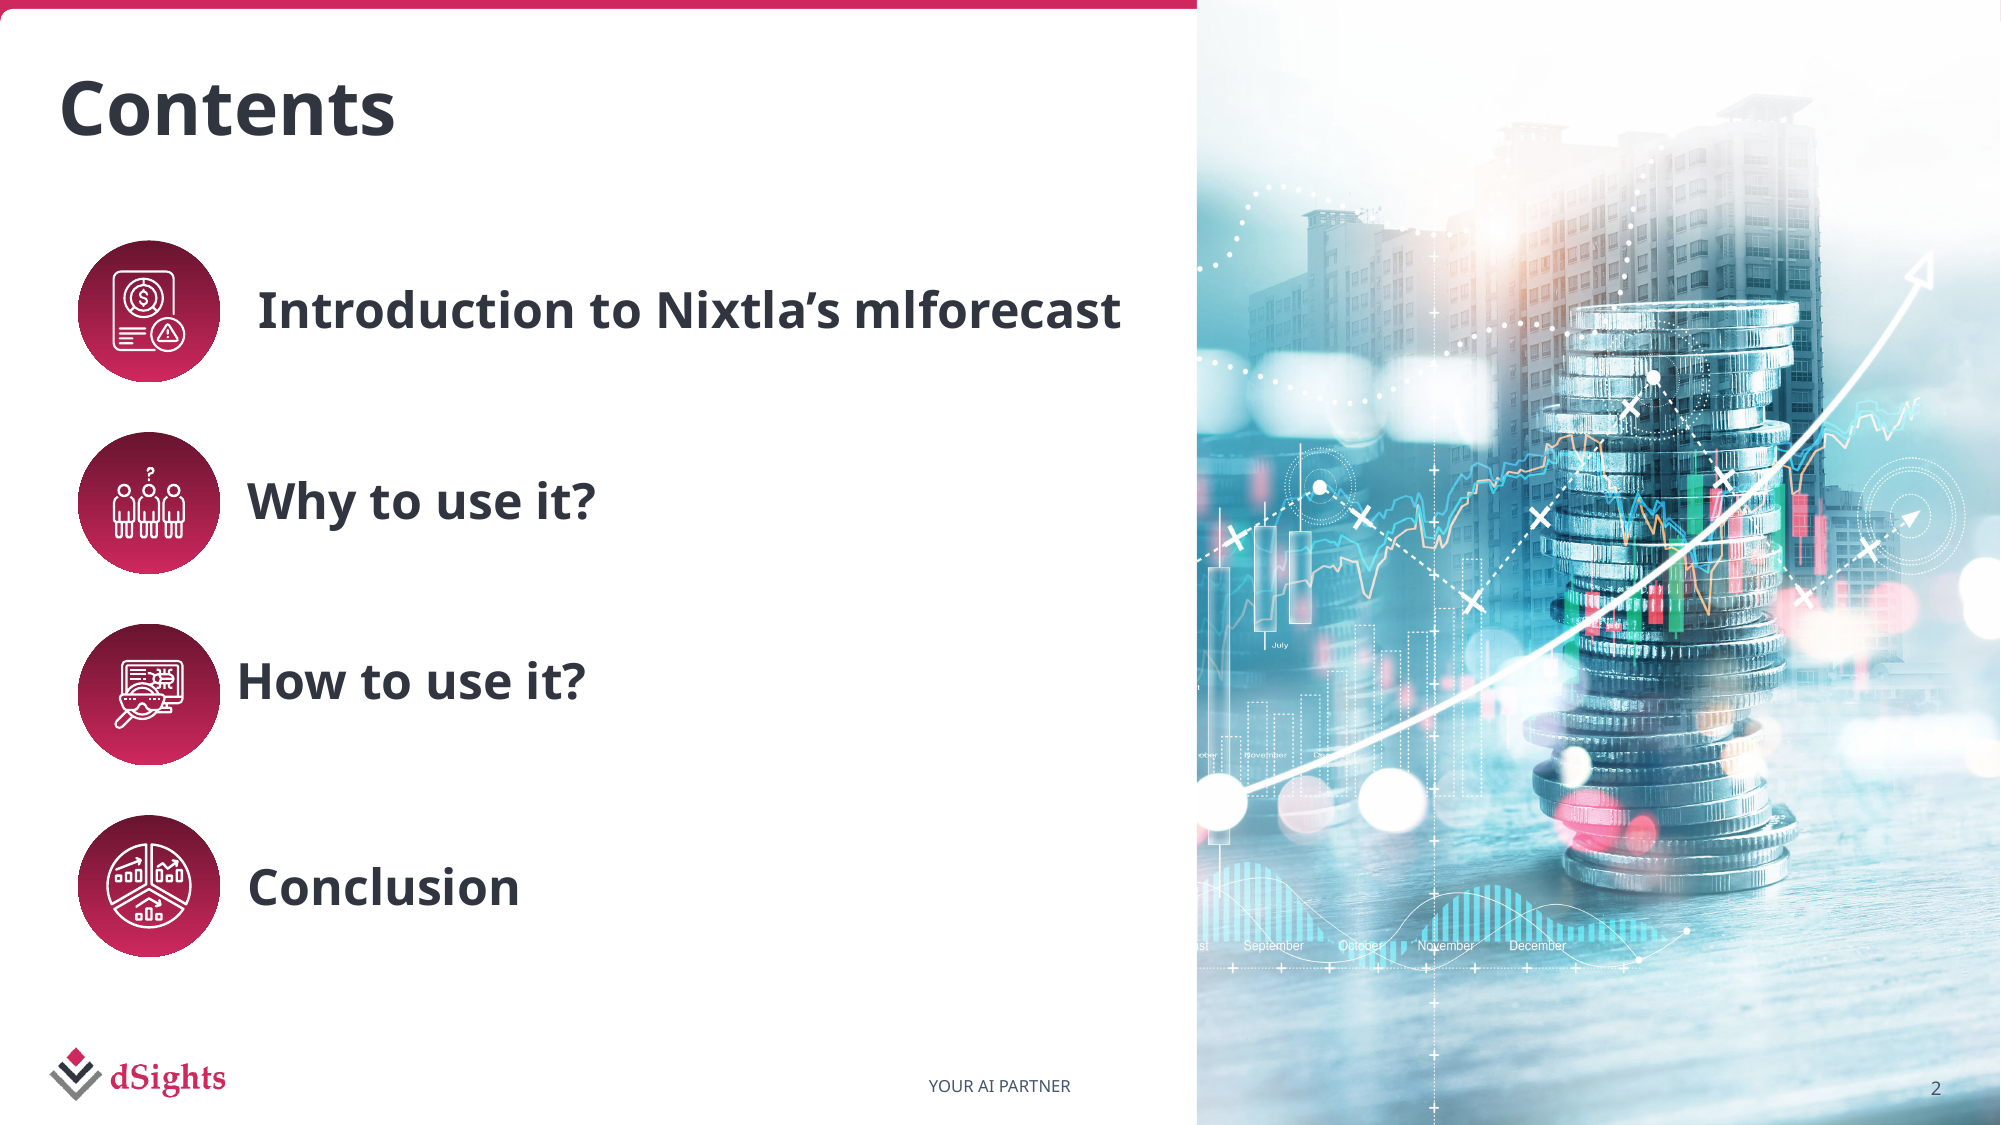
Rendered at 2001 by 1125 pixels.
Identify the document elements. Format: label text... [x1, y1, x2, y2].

text_box How to use it? [236, 649, 1154, 710]
picture [49, 1047, 225, 1101]
text_box [0, 0, 1194, 24]
text_box Conclusion [247, 855, 1166, 916]
text_box Why to use it? [247, 469, 1191, 530]
text_box Introduction to Nixtla’s mlforecast [259, 278, 1177, 339]
picture [1196, 0, 2000, 1125]
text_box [77, 623, 221, 766]
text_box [77, 814, 221, 958]
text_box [77, 240, 221, 383]
title Contents [58, 60, 741, 152]
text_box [77, 431, 221, 574]
